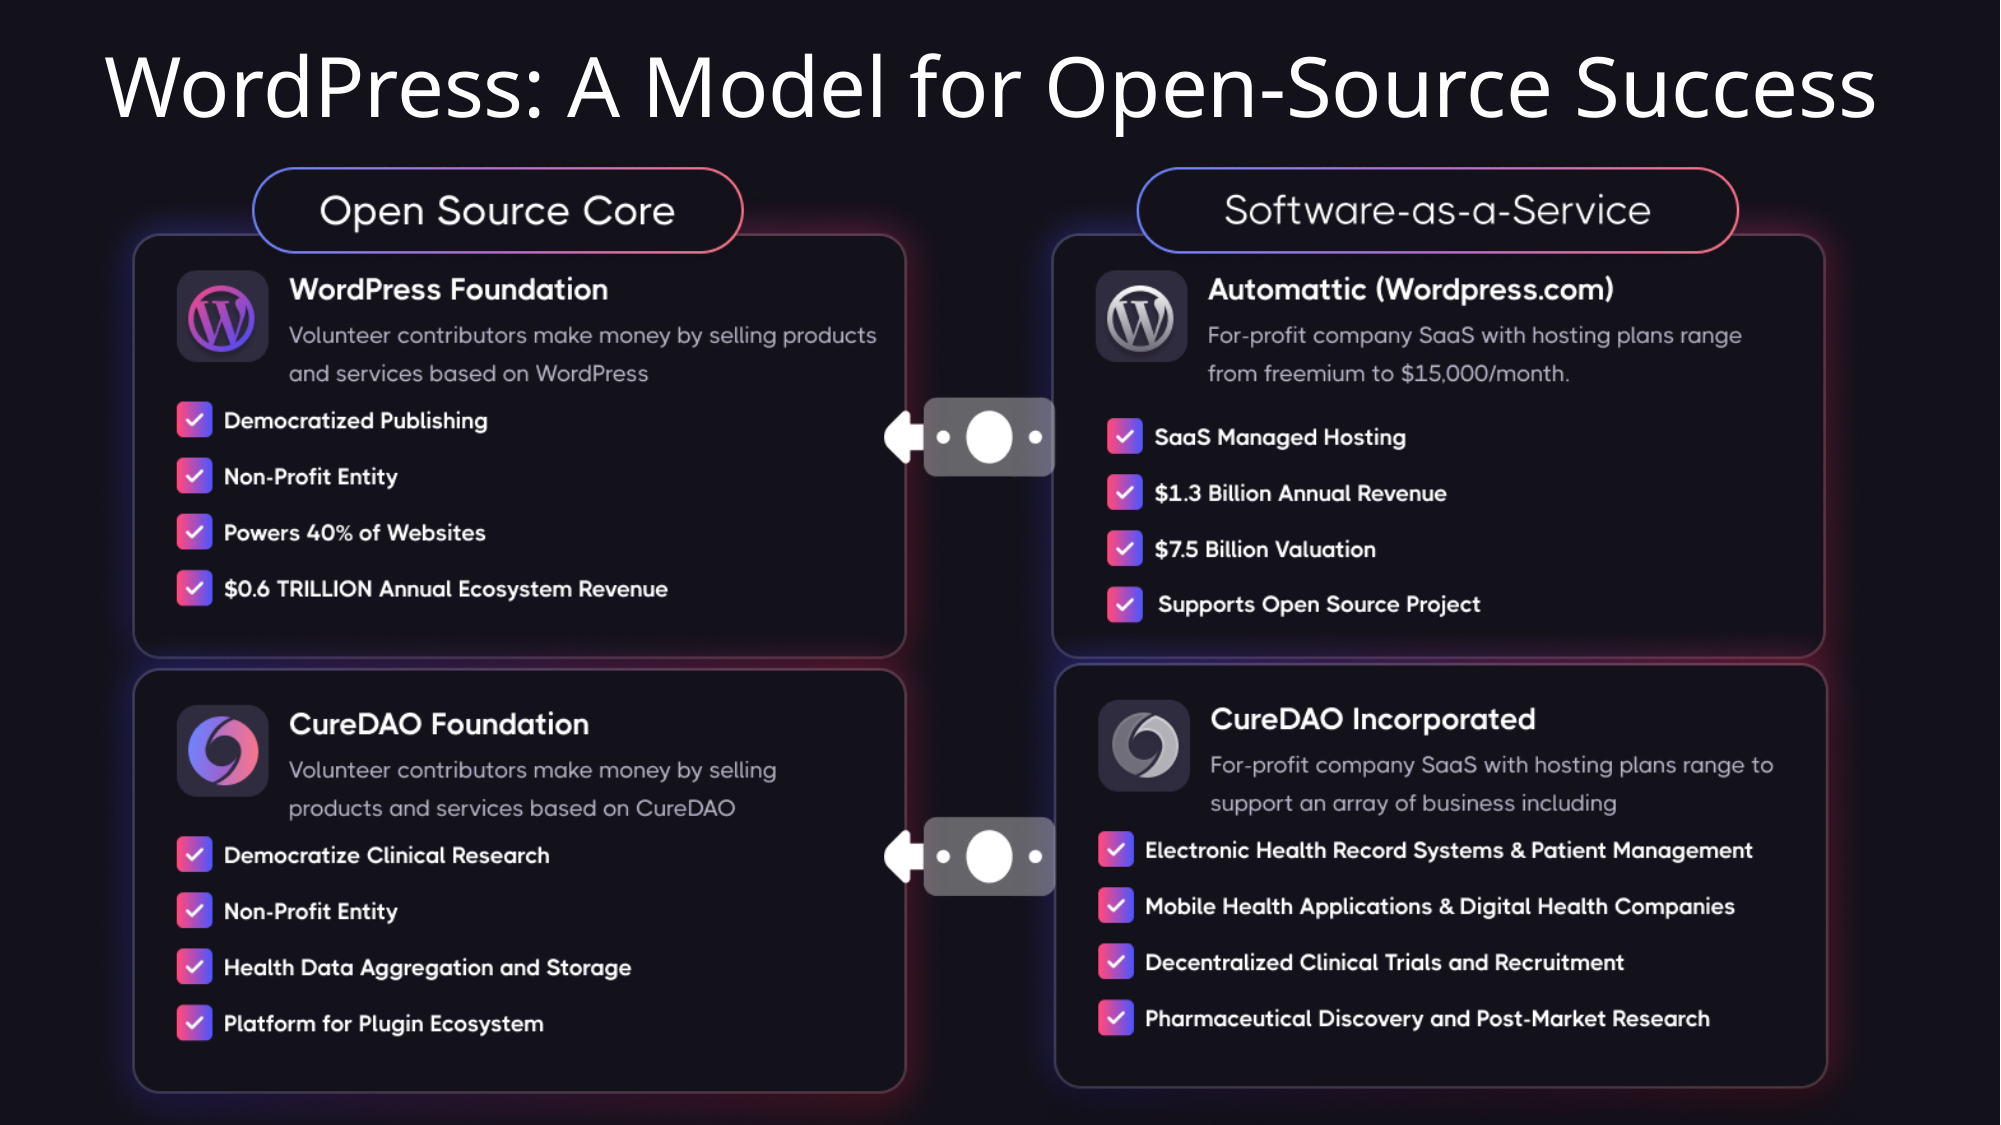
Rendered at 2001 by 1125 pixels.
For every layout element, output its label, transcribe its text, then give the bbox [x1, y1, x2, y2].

text_box WordPress: A Model for Open-Source Success [89, 27, 1980, 142]
picture [89, 161, 1873, 1125]
